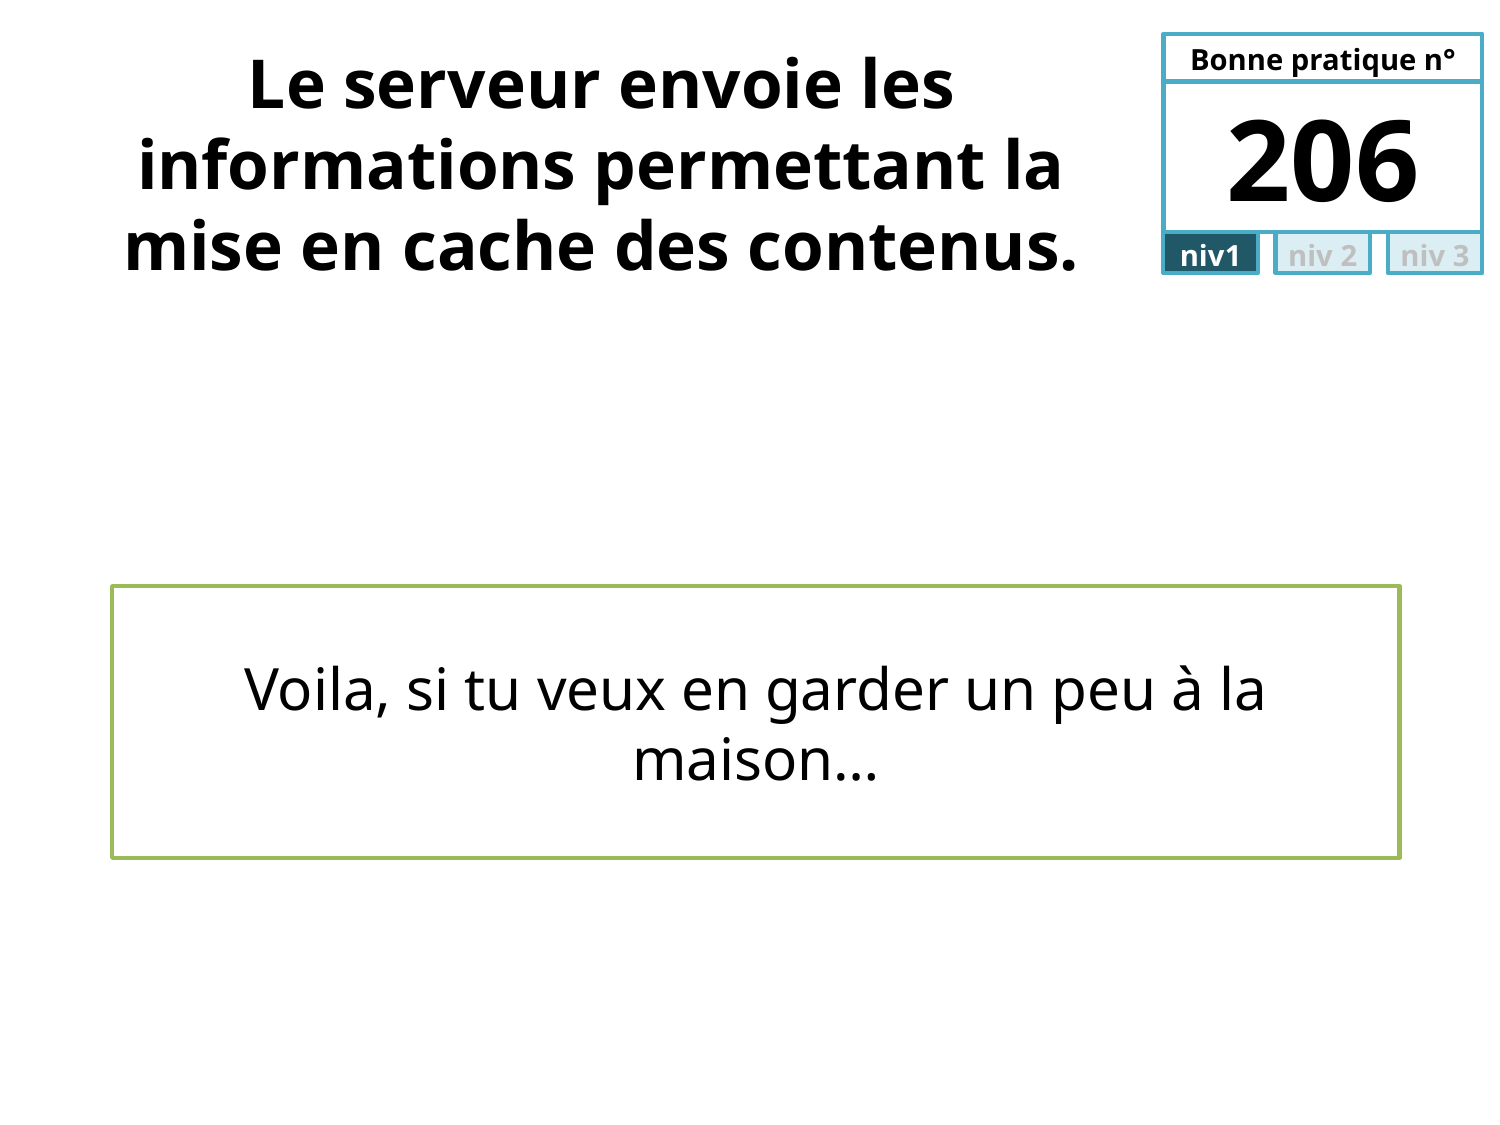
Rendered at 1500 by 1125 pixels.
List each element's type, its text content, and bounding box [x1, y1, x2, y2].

text_box Voila, si tu veux en garder un peu à la maison… [112, 586, 1400, 858]
title Le serveur envoie les informations permettant la mise en cache des contenus. [75, 33, 1128, 222]
list 206 [1161, 79, 1484, 234]
